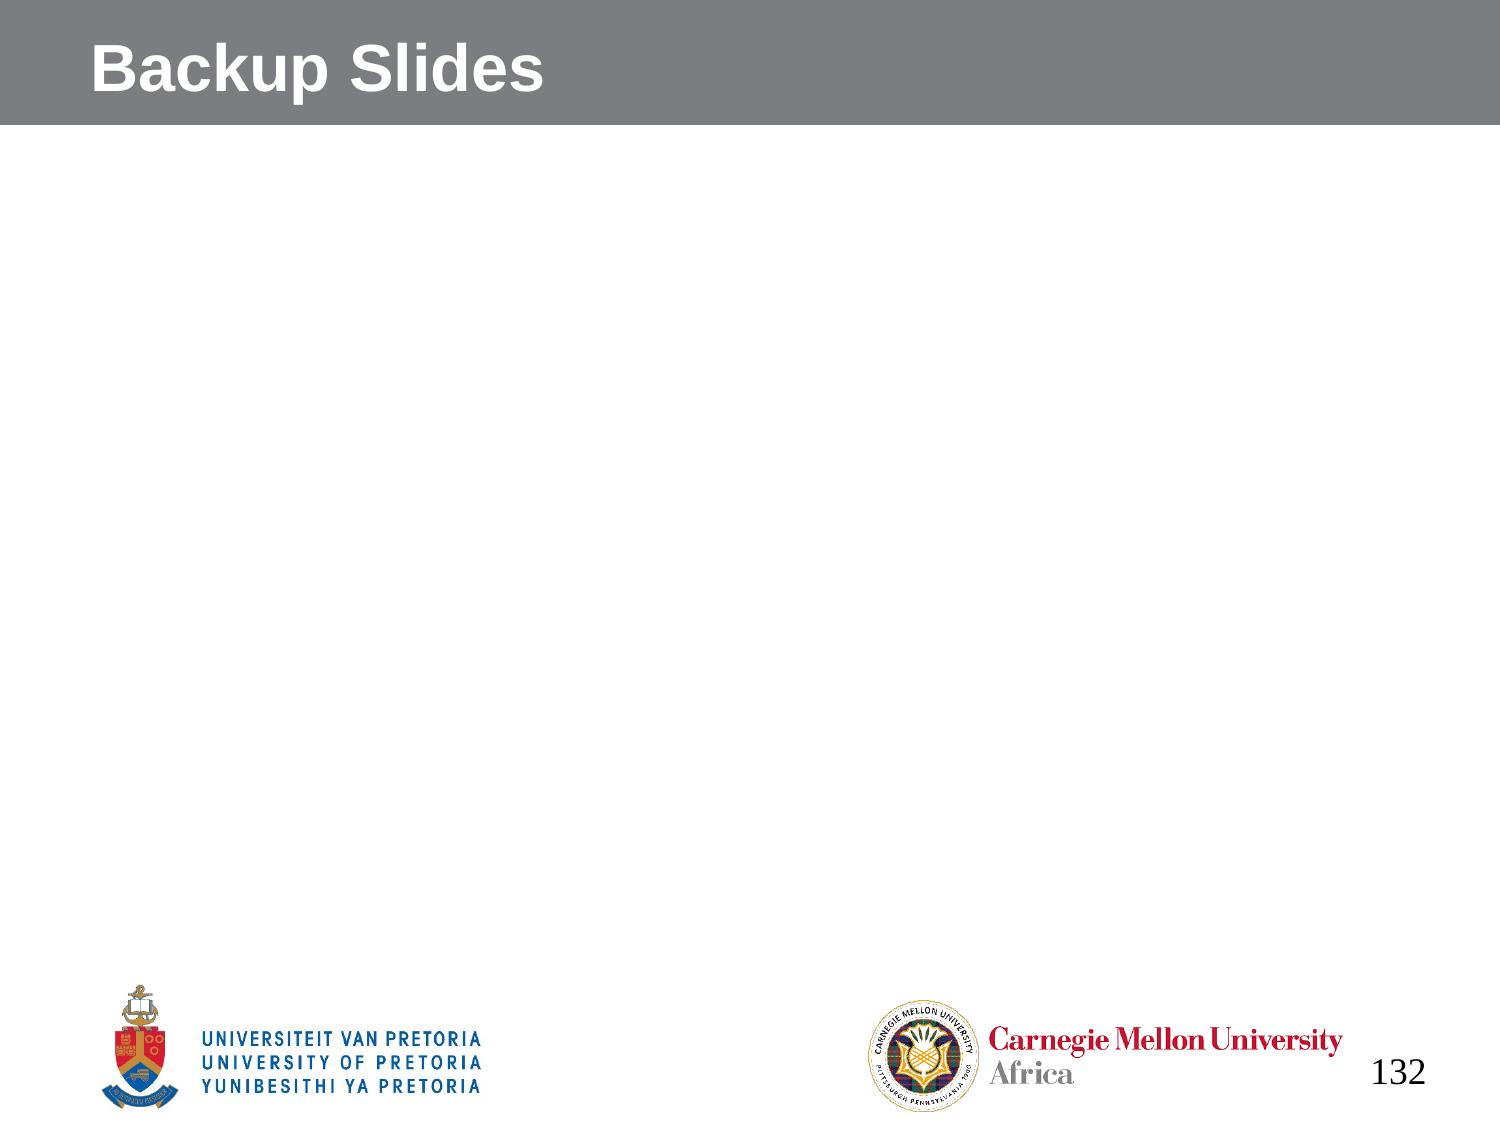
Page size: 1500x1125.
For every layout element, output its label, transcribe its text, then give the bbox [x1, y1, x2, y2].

picture [989, 1026, 1343, 1084]
picture [868, 1000, 979, 1112]
picture [92, 980, 495, 1112]
title Backup Slides [75, 12, 1425, 113]
